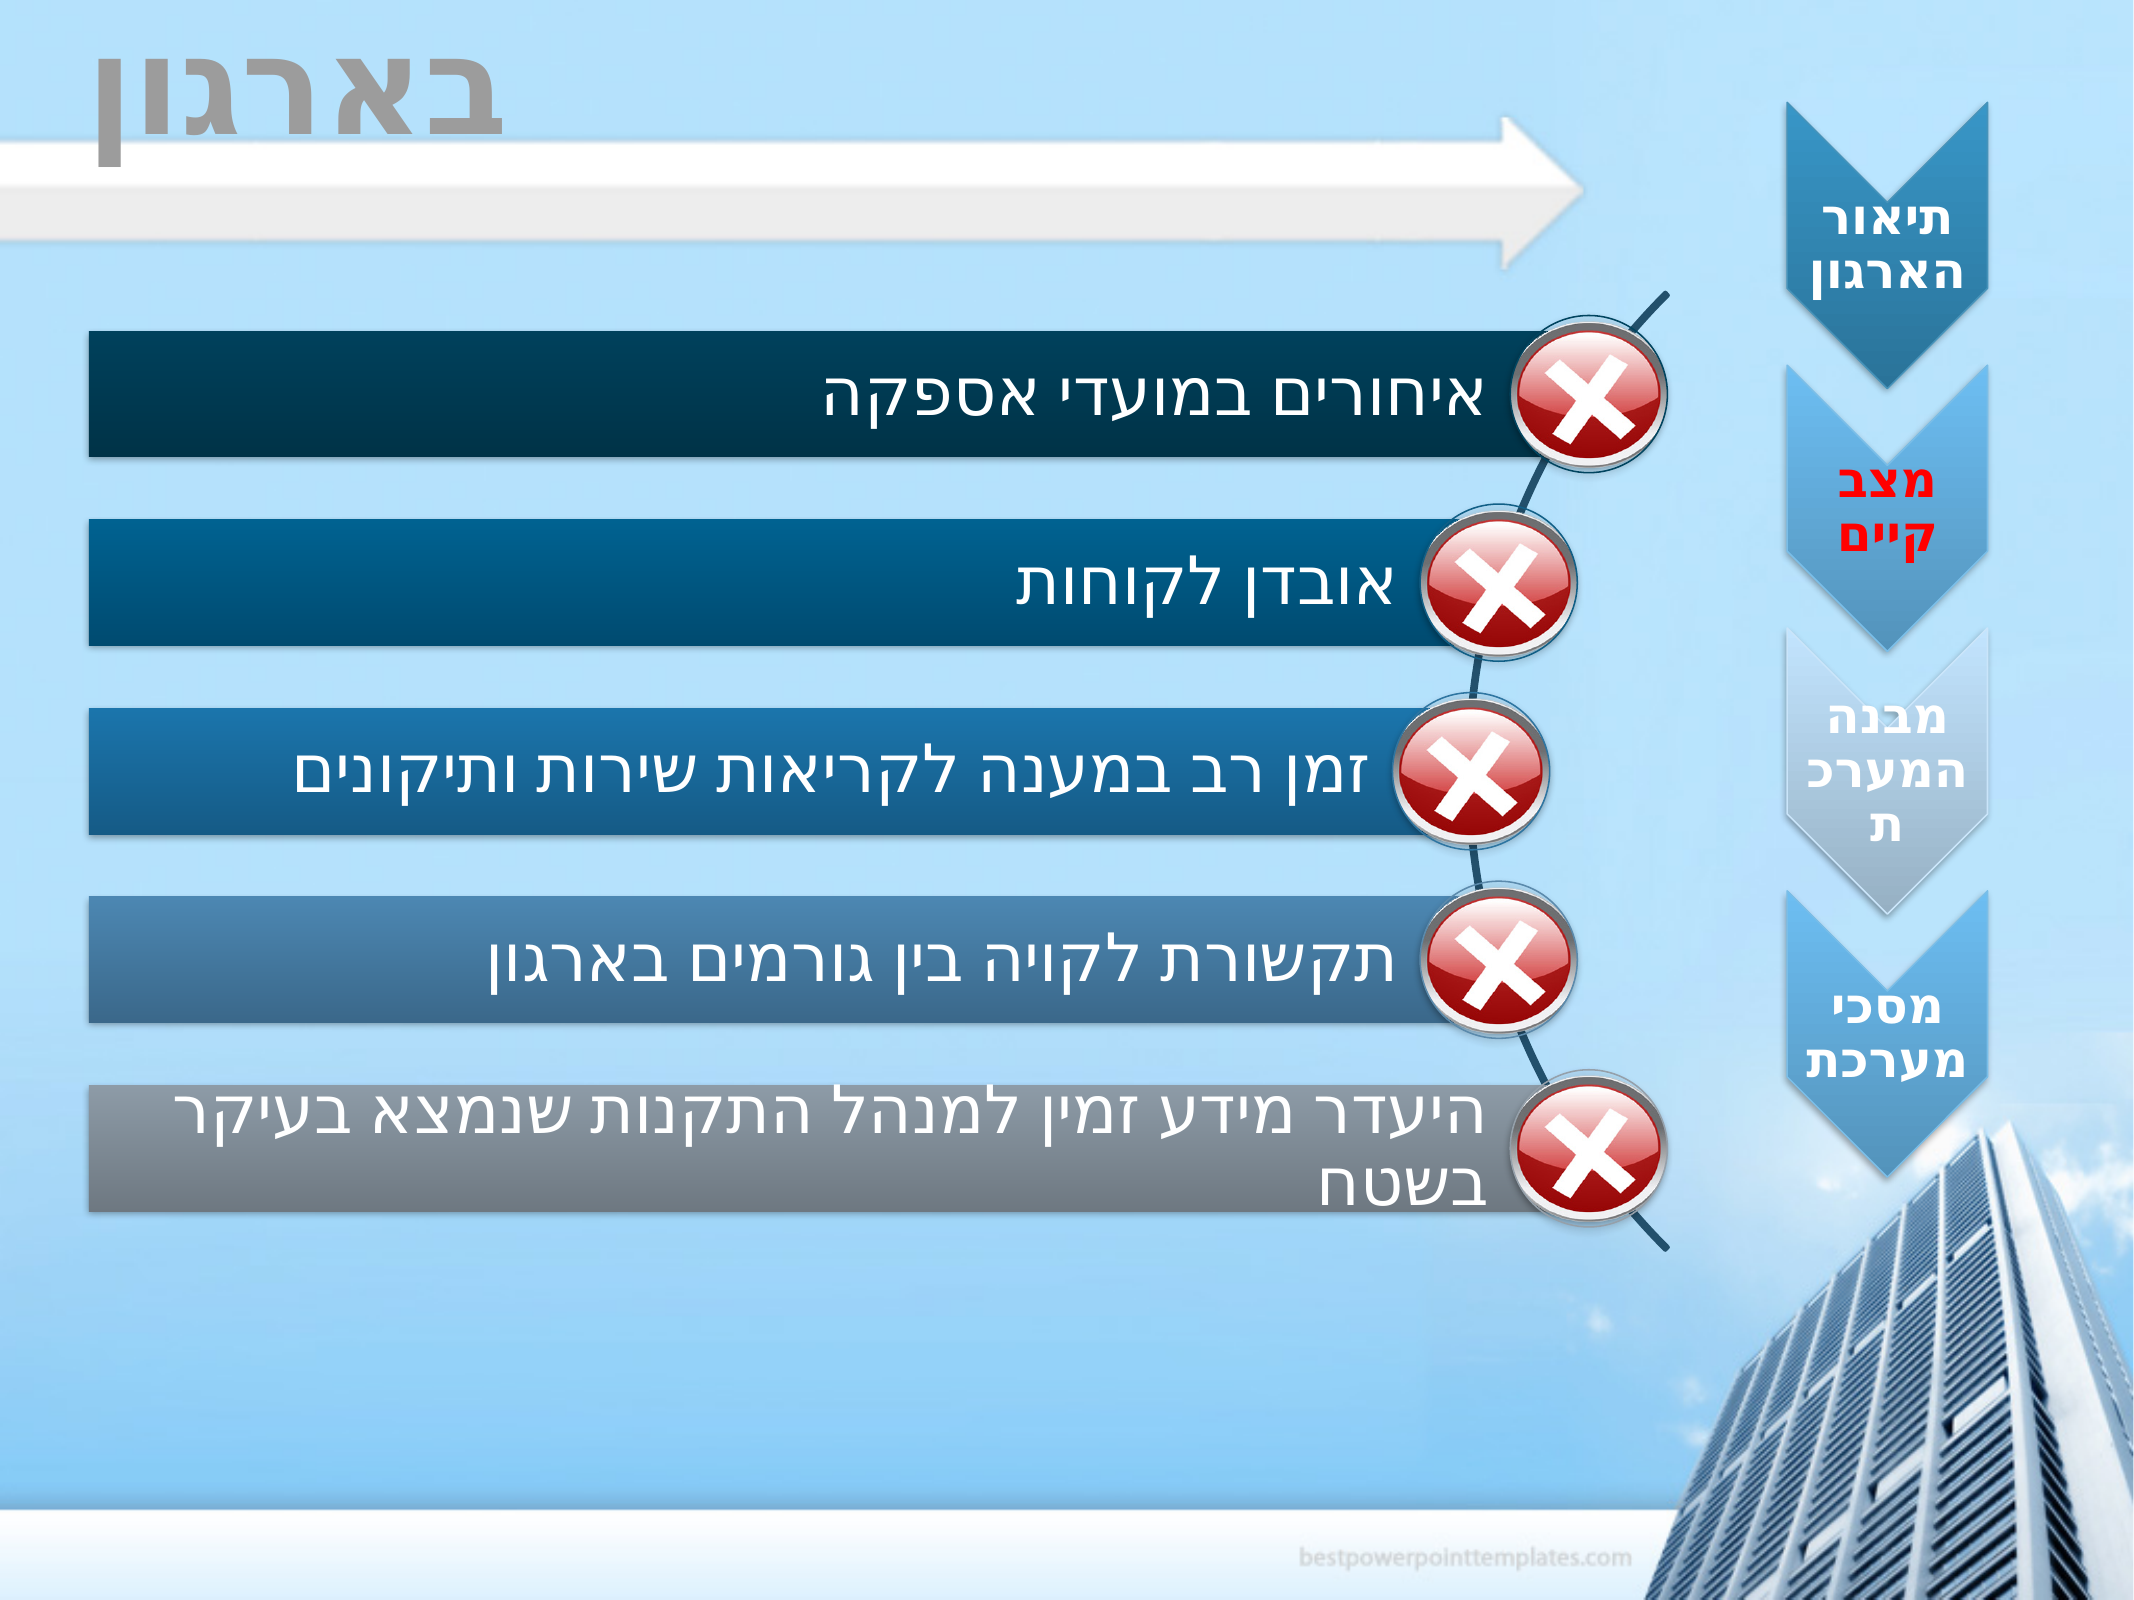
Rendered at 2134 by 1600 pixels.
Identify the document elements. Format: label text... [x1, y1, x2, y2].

text_box מסכי מערכת [1786, 890, 1989, 1178]
picture [0, 0, 2134, 1600]
text_box מבנה המערכת [1786, 627, 1989, 915]
title הבעיות שזוהו בארגון [85, 26, 1362, 163]
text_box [74, 268, 1684, 1275]
text_box תיאור הארגון [1786, 101, 1989, 390]
text_box מצב קיים [1786, 364, 1989, 652]
